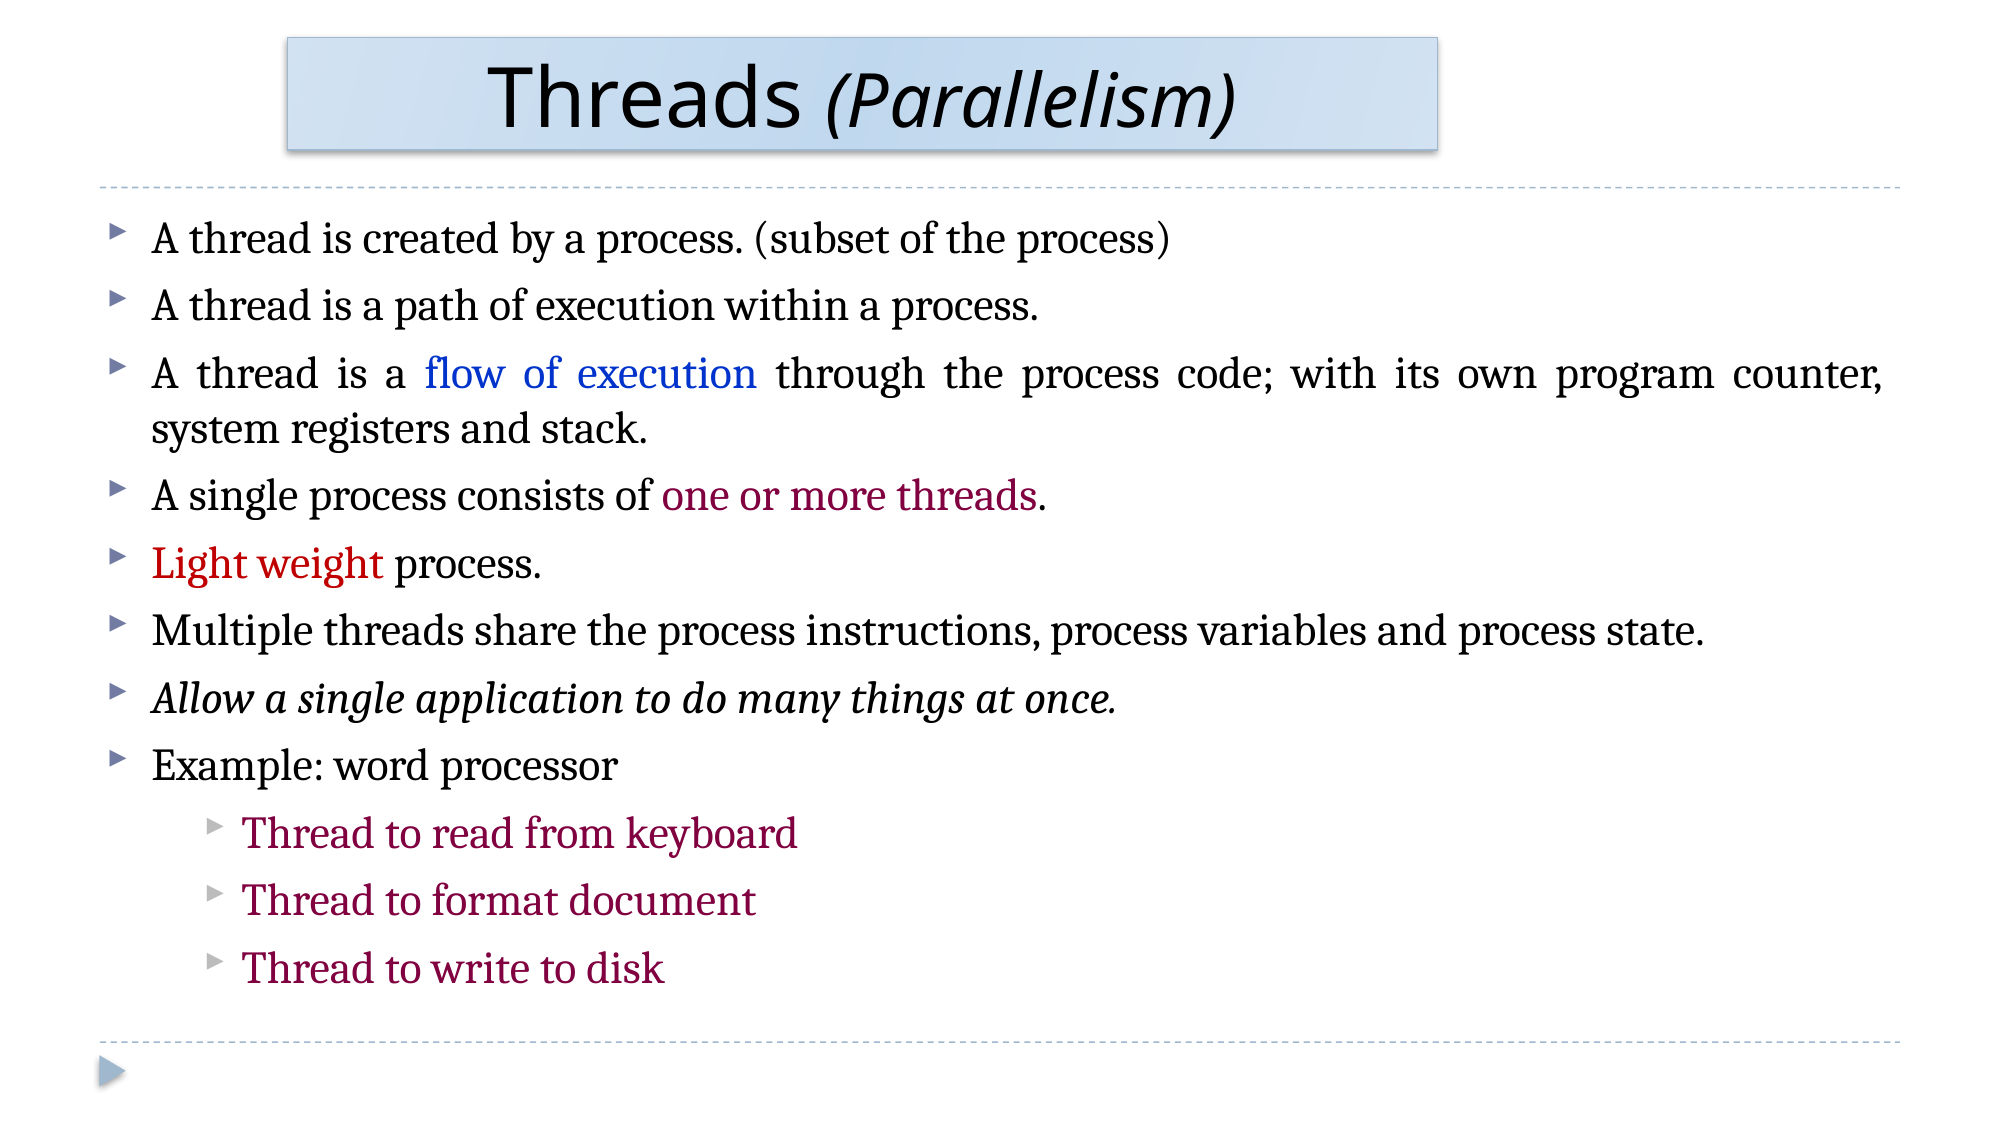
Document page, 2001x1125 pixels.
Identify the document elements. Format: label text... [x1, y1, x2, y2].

list A thread is created by a process. (subset of the process) A thread is a path of execution within a process. A thread is a flow of execution through the process code; with its own program counter, system registers and stack. A single process consists of one or more threads. Light weight process. Multiple threads share the process instructions, process variables and process state. Allow a single application to do many things at once. Example: word processor Thread to read from keyboard Thread to format document Thread to write to disk [91, 199, 1898, 1011]
text_box Threads (Parallelism) [287, 37, 1438, 151]
